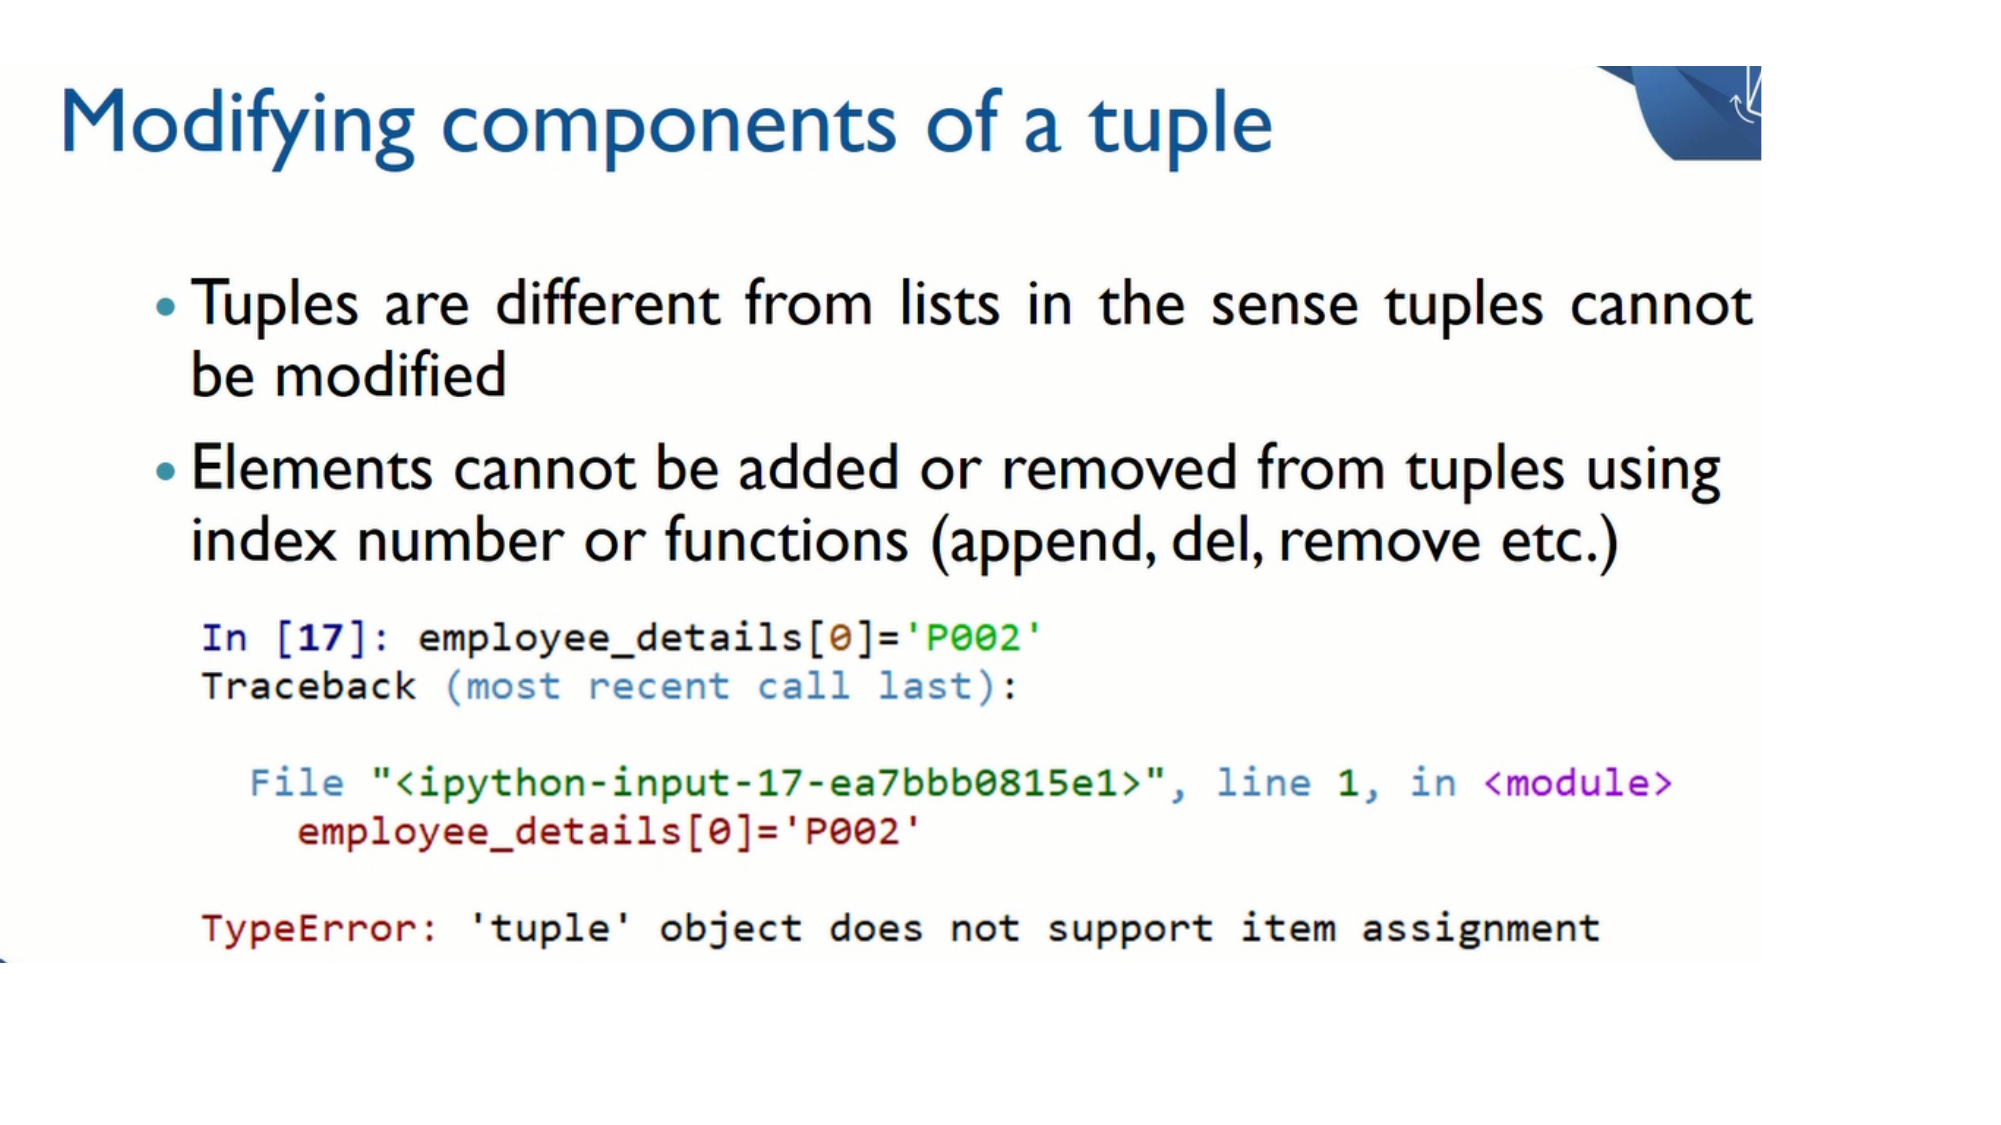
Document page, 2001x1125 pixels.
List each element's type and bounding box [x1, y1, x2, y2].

picture [0, 66, 1762, 963]
